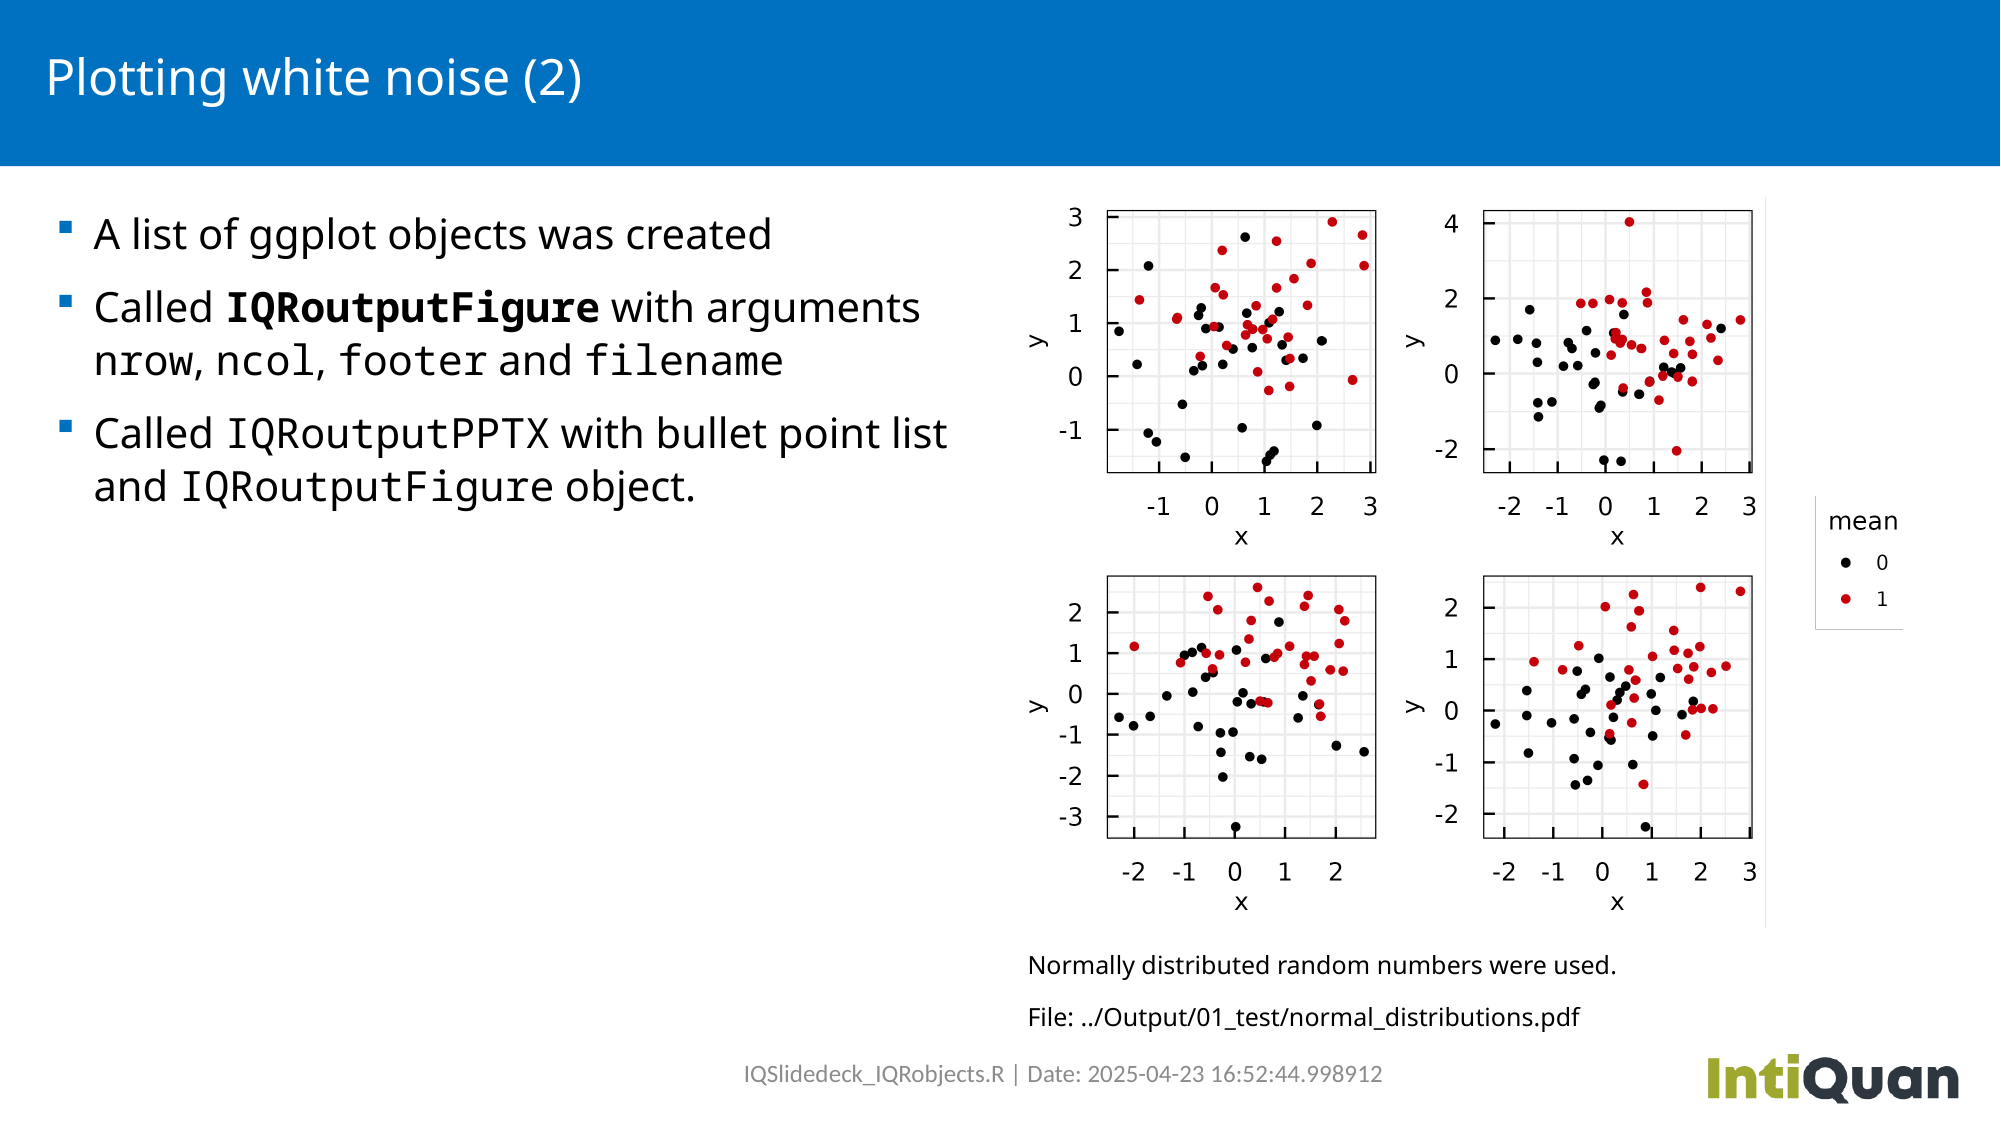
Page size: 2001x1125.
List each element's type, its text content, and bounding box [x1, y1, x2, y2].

list Normally distributed random numbers were used. File: ../Output/01_test/normal_distributions.pdf [1012, 940, 1953, 1014]
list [1012, 197, 1952, 928]
list A list of ggplot objects was created Called IQRoutputFigure with arguments nrow, ncol, footer and filename Called IQRoutputPPTX with bullet point list and IQRoutputFigure object. [41, 197, 988, 1014]
picture [1704, 1048, 1959, 1110]
title Plotting white noise (2) [0, 0, 2000, 167]
footer IQSlidedeck_IQRobjects.R | Date: 2025-04-23 16:52:44.998912 [449, 1042, 1679, 1103]
